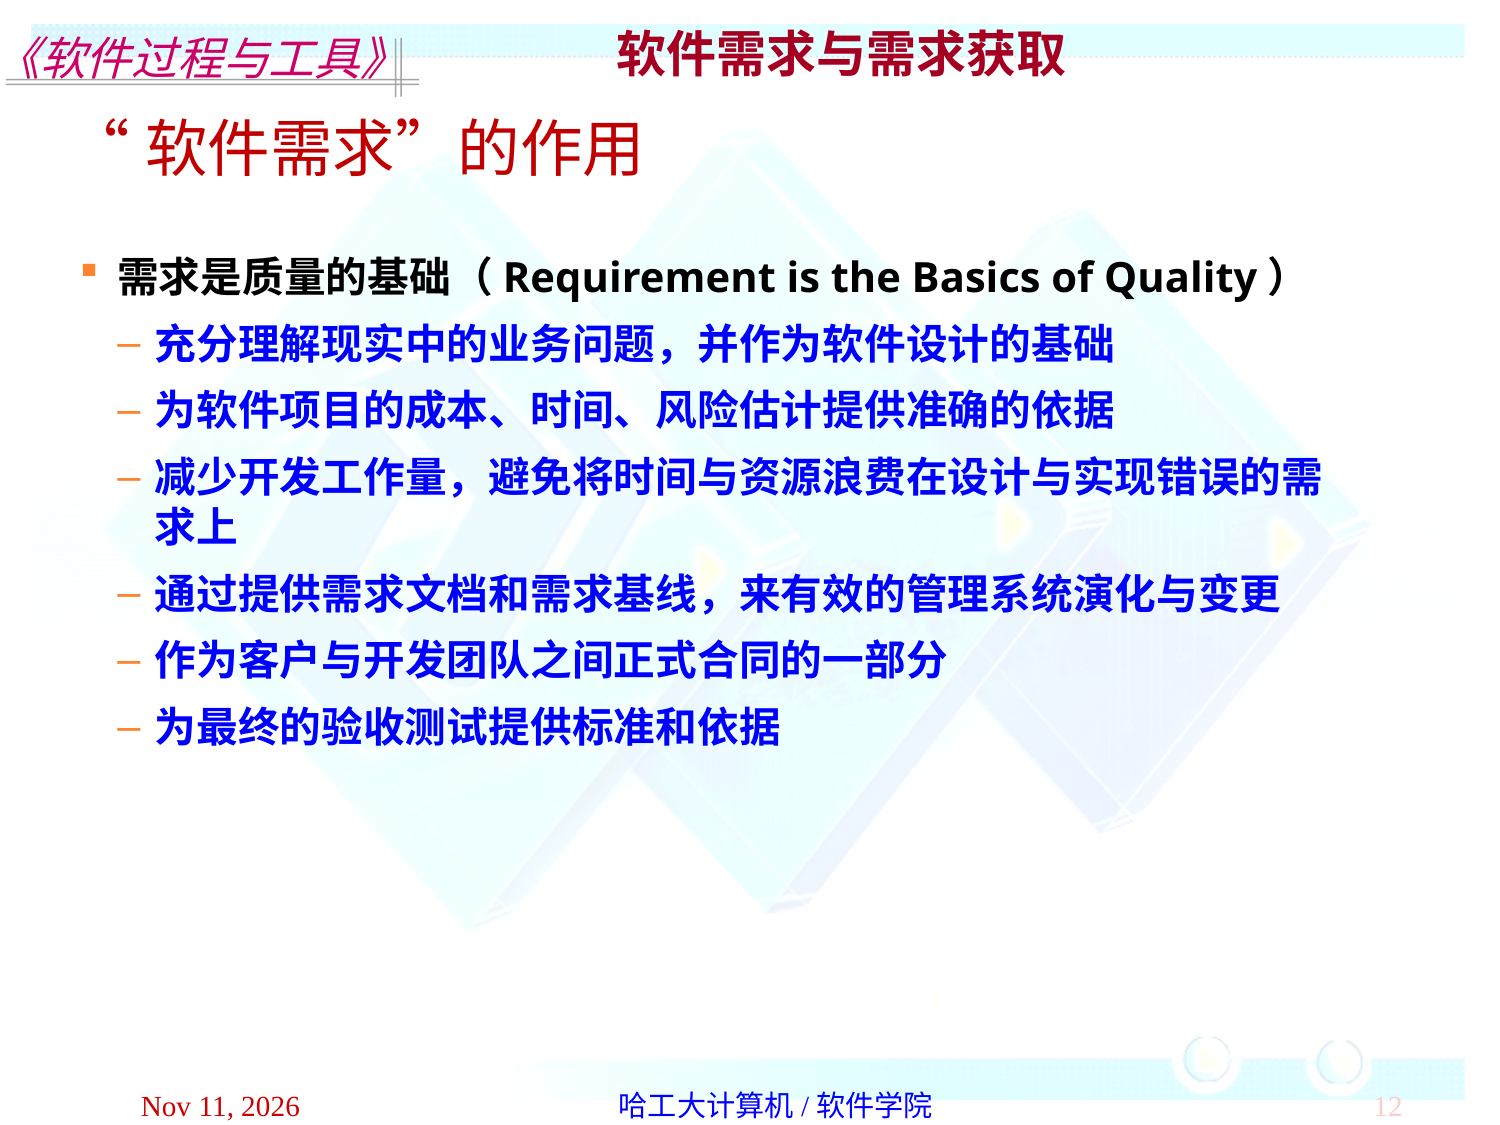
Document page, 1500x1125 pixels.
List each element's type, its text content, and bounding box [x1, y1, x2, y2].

text_box “软件需求”的作用 [53, 101, 1447, 209]
text_box 需求是质量的基础（Requirement is the Basics of Quality） 充分理解现实中的业务问题，并作为软件设计的基础 为软件项目的成本、时间、风险估计提供准确的依据 减少开发工作量，避免将时间与资源浪费在设计与实现错误的需求上 通过提供需求文档和需求基线，来有效的管理系统演化与变更 作为客户与开发团队之间正式合同的一部分 为最终的验收测试提供标准和依据 [64, 243, 1376, 1083]
text_box 软件需求与需求获取 [389, 15, 1294, 90]
